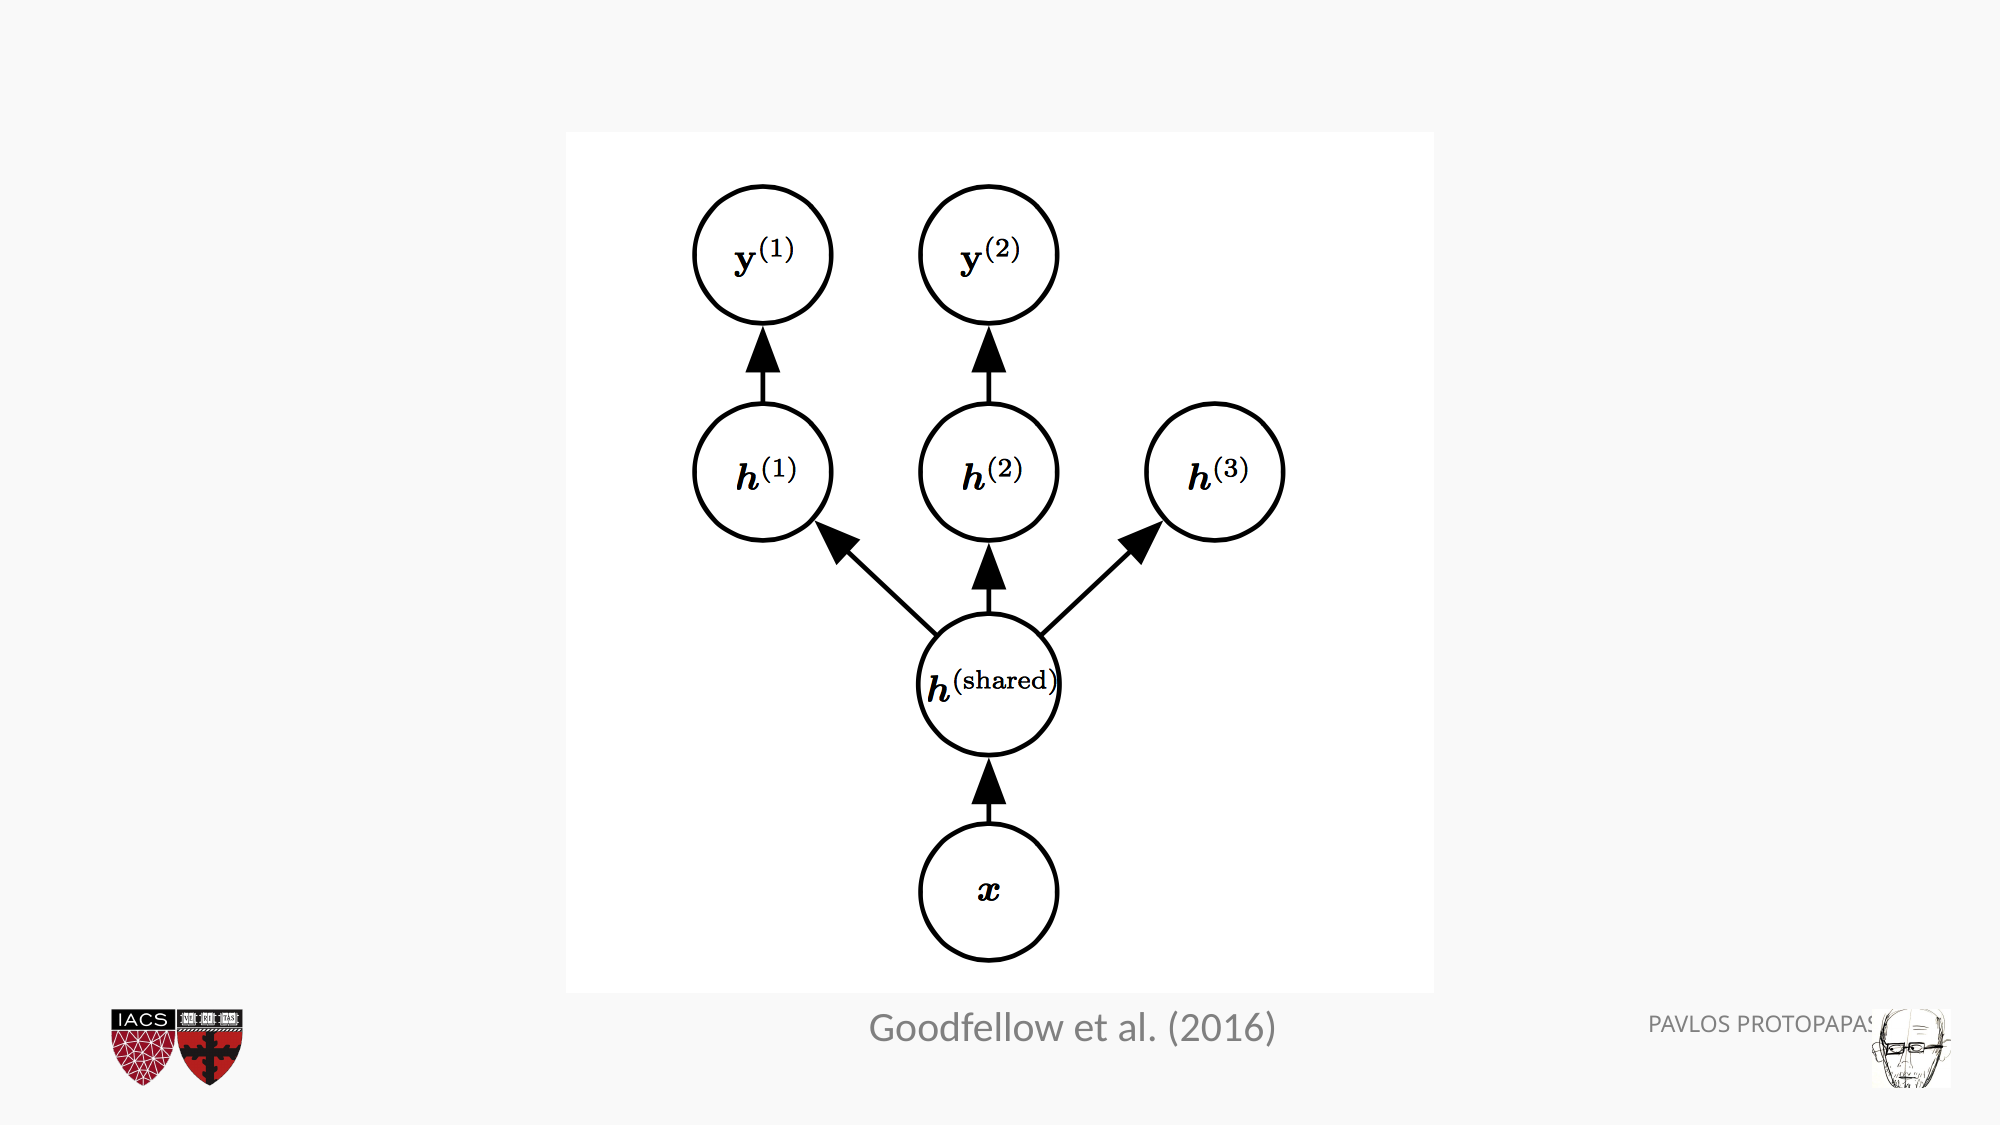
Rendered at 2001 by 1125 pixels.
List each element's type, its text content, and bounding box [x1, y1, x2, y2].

picture [109, 1009, 243, 1086]
text_box Goodfellow et al. (2016) [707, 1001, 1293, 1058]
picture [566, 132, 1434, 993]
picture [1872, 1009, 1951, 1088]
